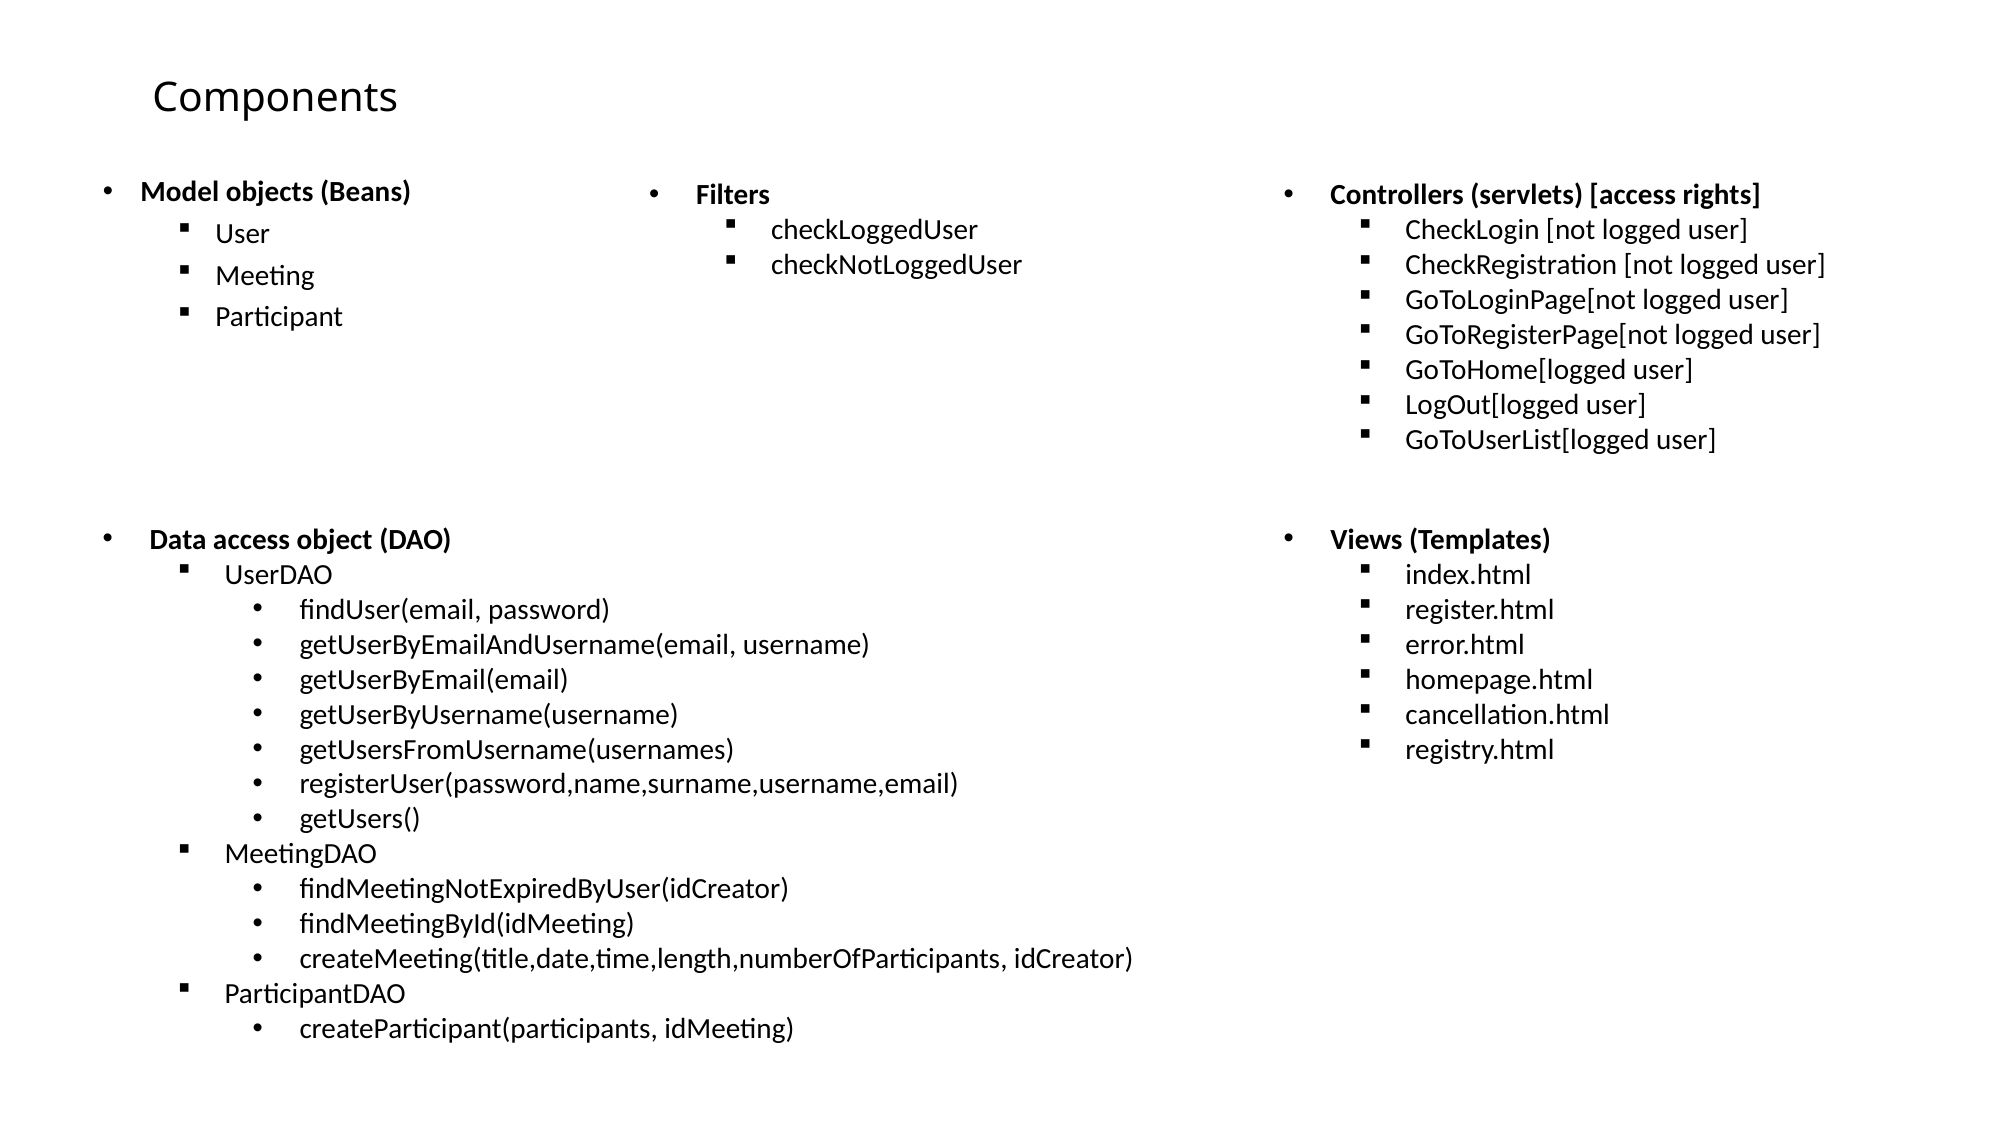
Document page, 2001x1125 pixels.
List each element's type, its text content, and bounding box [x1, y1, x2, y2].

text_box Views (Templates) index.html register.html error.html homepage.html cancellation.html registry.html [1268, 512, 1726, 773]
text_box Data access object (DAO) UserDAO findUser(email, password) getUserByEmailAndUsername(email, username) getUserByEmail(email) getUserByUsername(username) getUsersFromUsername(usernames) registerUser(password,name,surname,username,email) getUsers() MeetingDAO findMeetingNotExpiredByUser(idCreator) findMeetingById(idMeeting) createMeeting(title,date,time,length,numberOfParticipants, idCreator) ParticipantDAO createParticipant(participants, idMeeting) [87, 512, 1163, 1052]
list Model objects (Beans) User Meeting Participant [87, 168, 488, 361]
text_box Controllers (servlets) [access rights] CheckLogin [not logged user] CheckRegistration [not logged user] GoToLoginPage[not logged user] GoToRegisterPage[not logged user] GoToHome[logged user] LogOut[logged user] GoToUserList[logged user] [1268, 168, 1870, 498]
text_box Filters checkLoggedUser checkNotLoggedUser [634, 168, 1066, 288]
title Components [137, 59, 442, 137]
